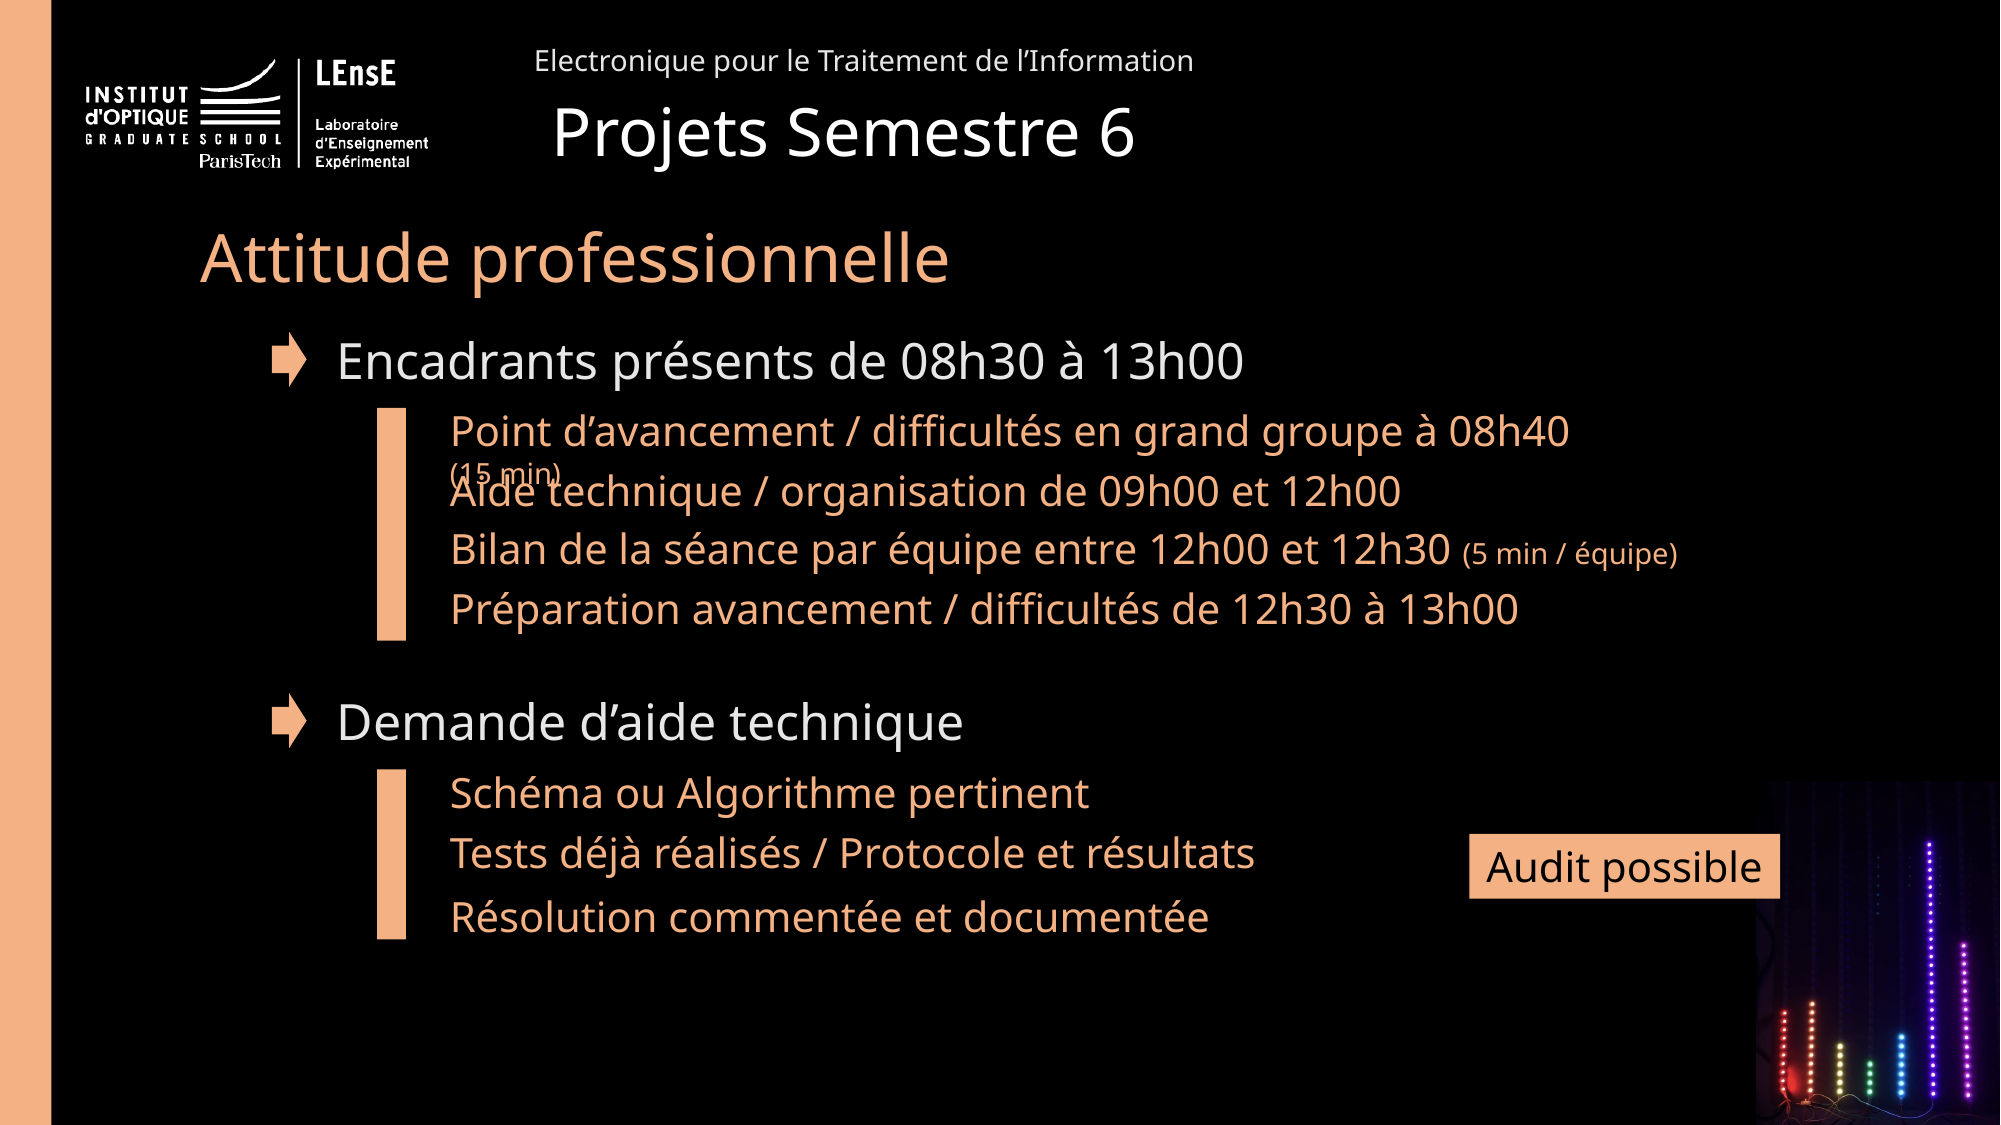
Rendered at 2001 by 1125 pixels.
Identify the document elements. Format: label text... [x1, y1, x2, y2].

text_box Encadrants présents de 08h30 à 13h00 [322, 321, 1483, 397]
picture [1756, 781, 2000, 1125]
text_box Bilan de la séance par équipe entre 12h00 et 12h30 (5 min / équipe) [435, 522, 1826, 575]
text_box Attitude professionnelle [185, 208, 1569, 304]
text_box Résolution commentée et documentée [435, 882, 1596, 948]
text_box Tests déjà réalisés / Protocole et résultats [435, 819, 1596, 882]
text_box Audit possible [1469, 833, 1756, 899]
text_box Projets Semestre 6 [536, 85, 1153, 178]
text_box [376, 768, 407, 940]
text_box Préparation avancement / difficultés de 12h30 à 13h00 [435, 575, 1826, 640]
text_box Point d’avancement / difficultés en grand groupe à 08h40 (15 min) [435, 397, 1596, 457]
text_box [376, 407, 407, 642]
text_box Schéma ou Algorithme pertinent [435, 759, 1596, 819]
text_box [270, 328, 308, 391]
text_box [270, 689, 308, 752]
text_box Aide technique / organisation de 09h00 et 12h00 [435, 457, 1826, 522]
text_box Electronique pour le Traitement de l’Information [519, 34, 1210, 85]
text_box [0, 0, 52, 1125]
text_box Demande d’aide technique [322, 682, 1483, 758]
picture [51, 23, 463, 192]
